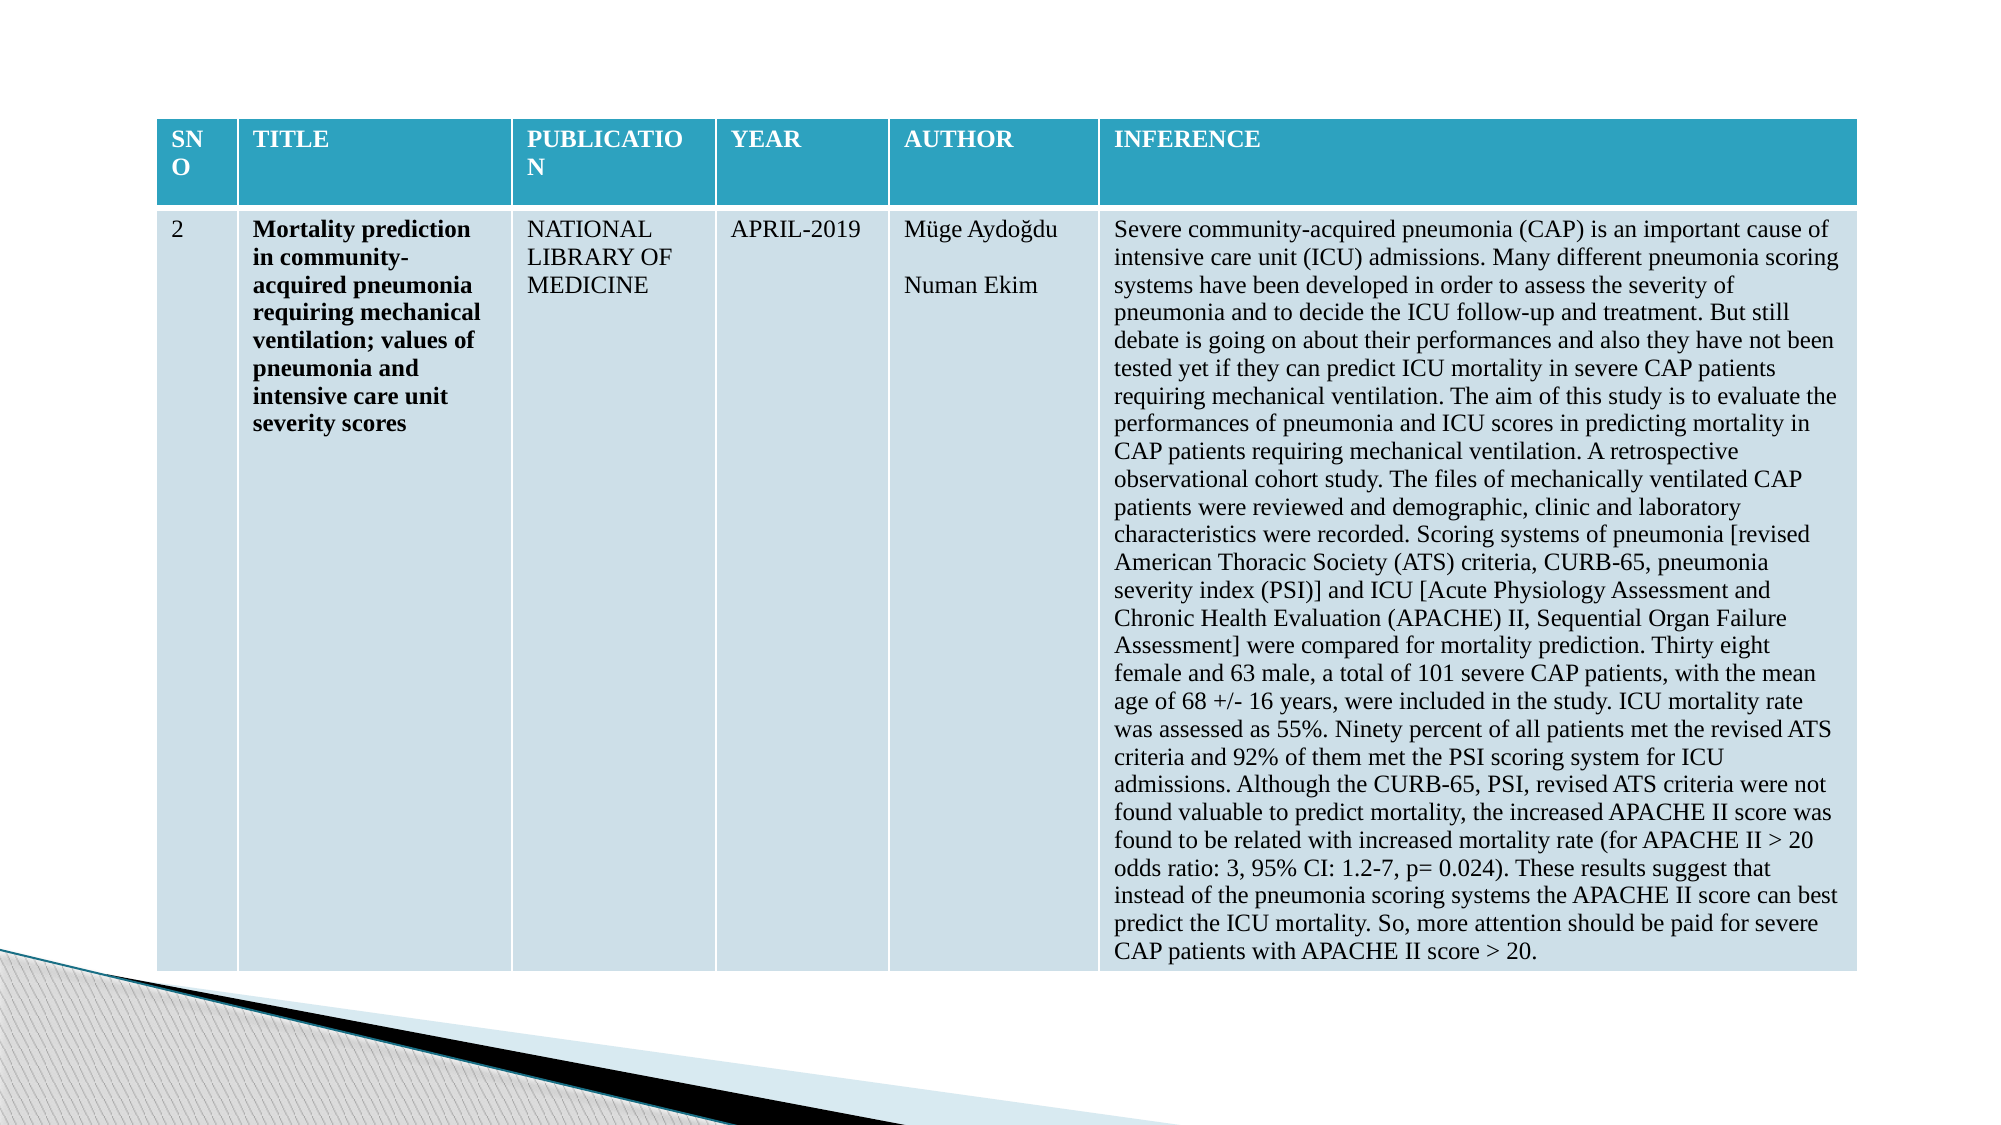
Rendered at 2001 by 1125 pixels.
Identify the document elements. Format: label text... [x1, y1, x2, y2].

table_cell Severe community-acquired pneumonia (CAP) is an important cause of intensive care unit (ICU) admissions. Many different pneumonia scoring systems have been developed in order to assess the severity of pneumonia and to decide the ICU follow-up and treatment. But still debate is going on about their performances and also they have not been tested yet if they can predict ICU mortality in severe CAP patients requiring mechanical ventilation. The aim of this study is to evaluate the performances of pneumonia and ICU scores in predicting mortality in CAP patients requiring mechanical ventilation. A retrospective observational cohort study. The files of mechanically ventilated CAP patients were reviewed and demographic, clinic and laboratory characteristics were recorded. Scoring systems of pneumonia [revised American Thoracic Society (ATS) criteria, CURB-65, pneumonia severity index (PSI)] and ICU [Acute Physiology Assessment and Chronic Health Evaluation (APACHE) II, Sequential Organ Failure Assessment] were compared for mortality prediction. Thirty eight female and 63 male, a total of 101 severe CAP patients, with the mean age of 68 +/- 16 years, were included in the study. ICU mortality rate was assessed as 55%. Ninety percent of all patients met the revised ATS criteria and 92% of them met the PSI scoring system for ICU admissions. Although the CURB-65, PSI, revised ATS criteria were not found valuable to predict mortality, the increased APACHE II score was found to be related with increased mortality rate (for APACHE II > 20 odds ratio: 3, 95% CI: 1.2-7, p= 0.024). These results suggest that instead of the pneumonia scoring systems the APACHE II score can best predict the ICU mortality. So, more attention should be paid for severe CAP patients with APACHE II score > 20. [1100, 211, 1857, 971]
table_cell Müge Aydoğdu Numan Ekim [890, 211, 1098, 971]
table_cell NATIONAL LIBRARY OF MEDICINE [513, 211, 715, 971]
table_header SNO [157, 119, 237, 205]
table_cell APRIL-2019 [717, 211, 888, 971]
table_header PUBLICATION [513, 119, 715, 205]
table_cell 2 [157, 211, 237, 971]
table_cell Mortality prediction in community-acquired pneumonia requiring mechanical ventilation; values of pneumonia and intensive care unit severity scores [239, 211, 511, 971]
table_header INFERENCE [1100, 119, 1857, 205]
table_header YEAR [717, 119, 888, 205]
table_header AUTHOR [890, 119, 1098, 205]
table_header TITLE [239, 119, 511, 205]
